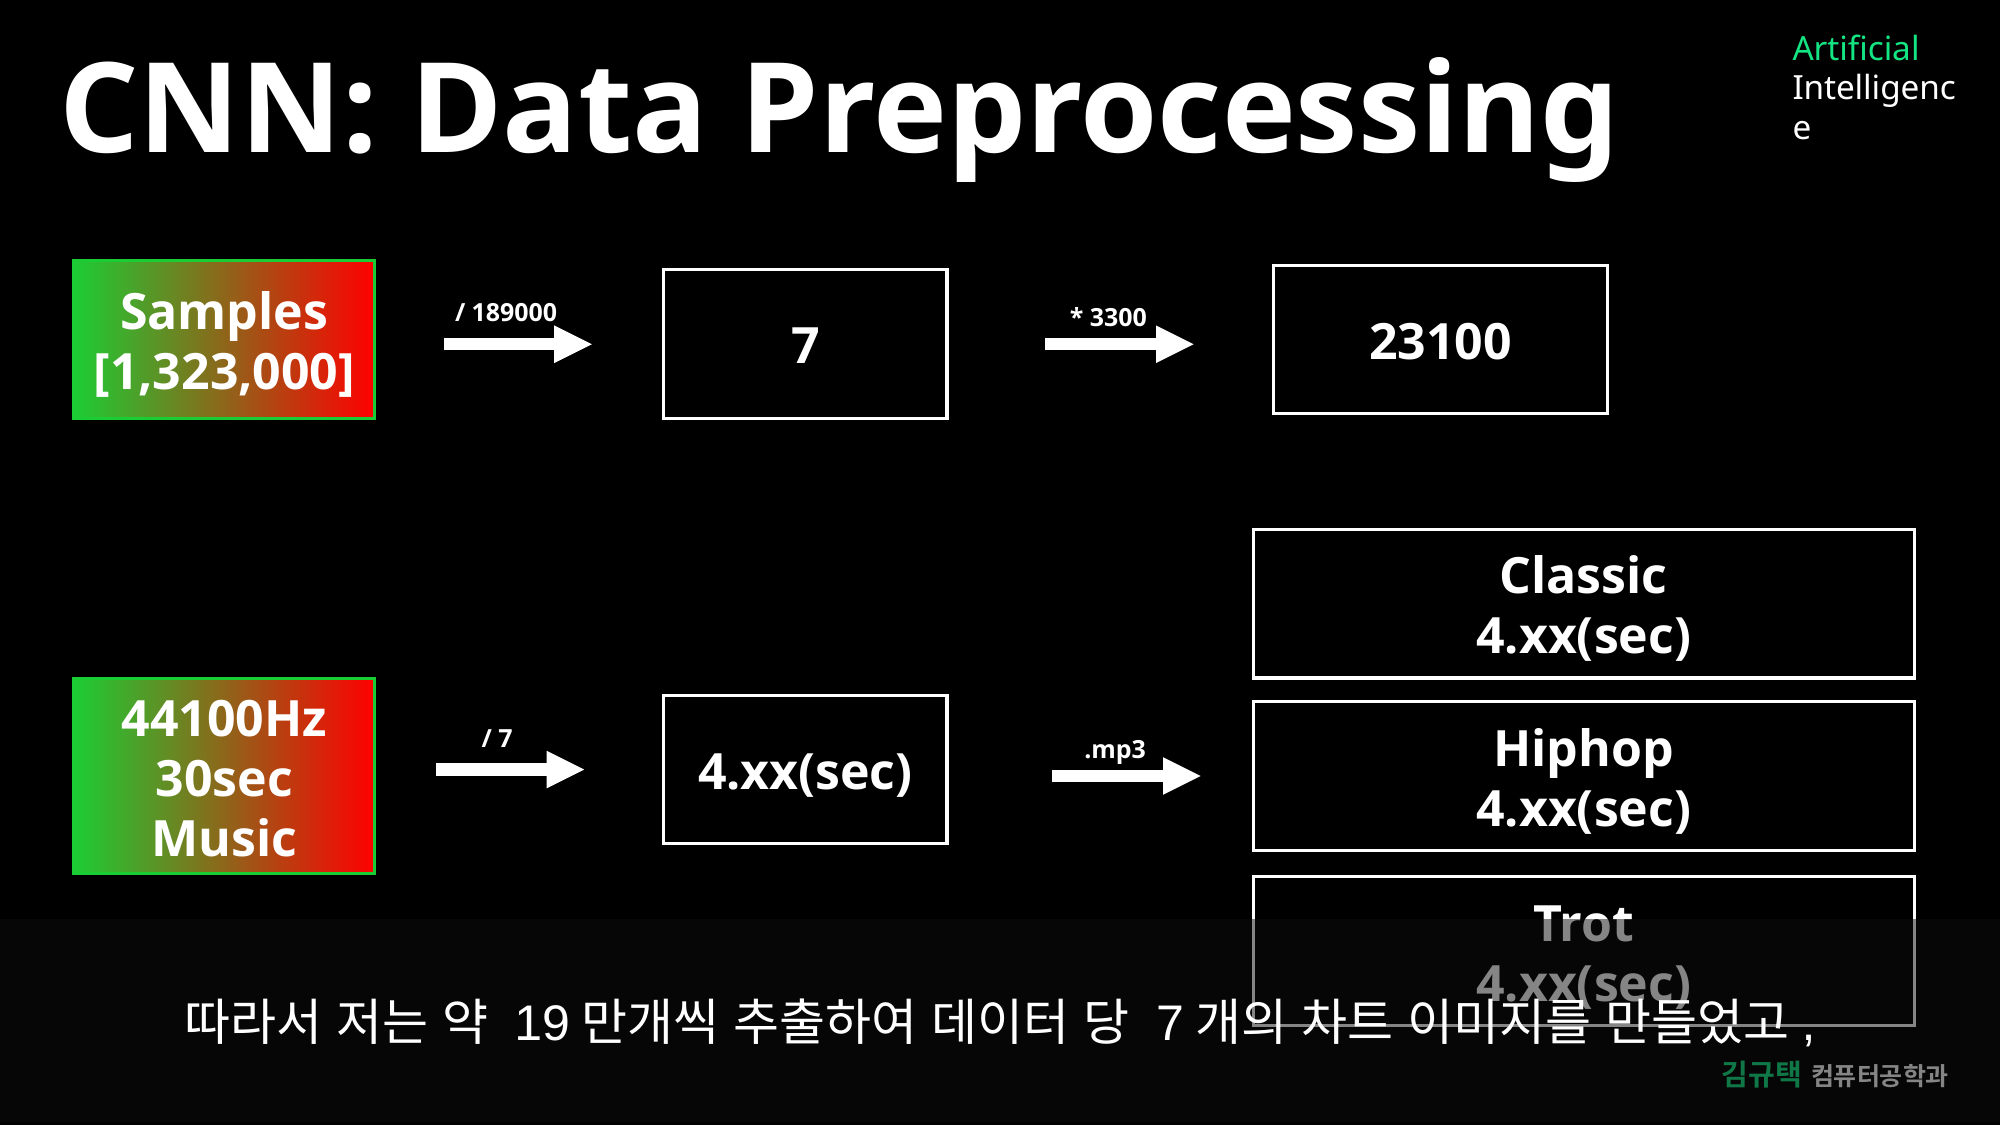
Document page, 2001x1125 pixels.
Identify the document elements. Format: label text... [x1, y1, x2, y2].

text_box * 3300 [1044, 287, 1173, 343]
text_box / 7 [417, 708, 577, 766]
text_box 따라서 저는 약 19만개씩 추출하여 데이터 당 7개의 차트 이미지를 만들었고, [0, 918, 2000, 1124]
text_box Classic 4.xx(sec) [1252, 528, 1916, 680]
text_box Trot 4.xx(sec) [1252, 875, 1916, 918]
text_box Samples [1,323,000] [72, 259, 376, 420]
text_box / 189000 [426, 282, 586, 341]
text_box 7 [662, 268, 949, 420]
text_box .mp3 [1051, 719, 1180, 775]
text_box 44100Hz 30sec Music [72, 677, 376, 875]
text_box Artificial Intelligence [1776, 18, 1987, 158]
text_box Hiphop 4.xx(sec) [1252, 700, 1916, 852]
text_box CNN: Data Preprocessing [43, 18, 1736, 189]
text_box 23100 [1272, 264, 1609, 415]
text_box 4.xx(sec) [662, 694, 949, 845]
